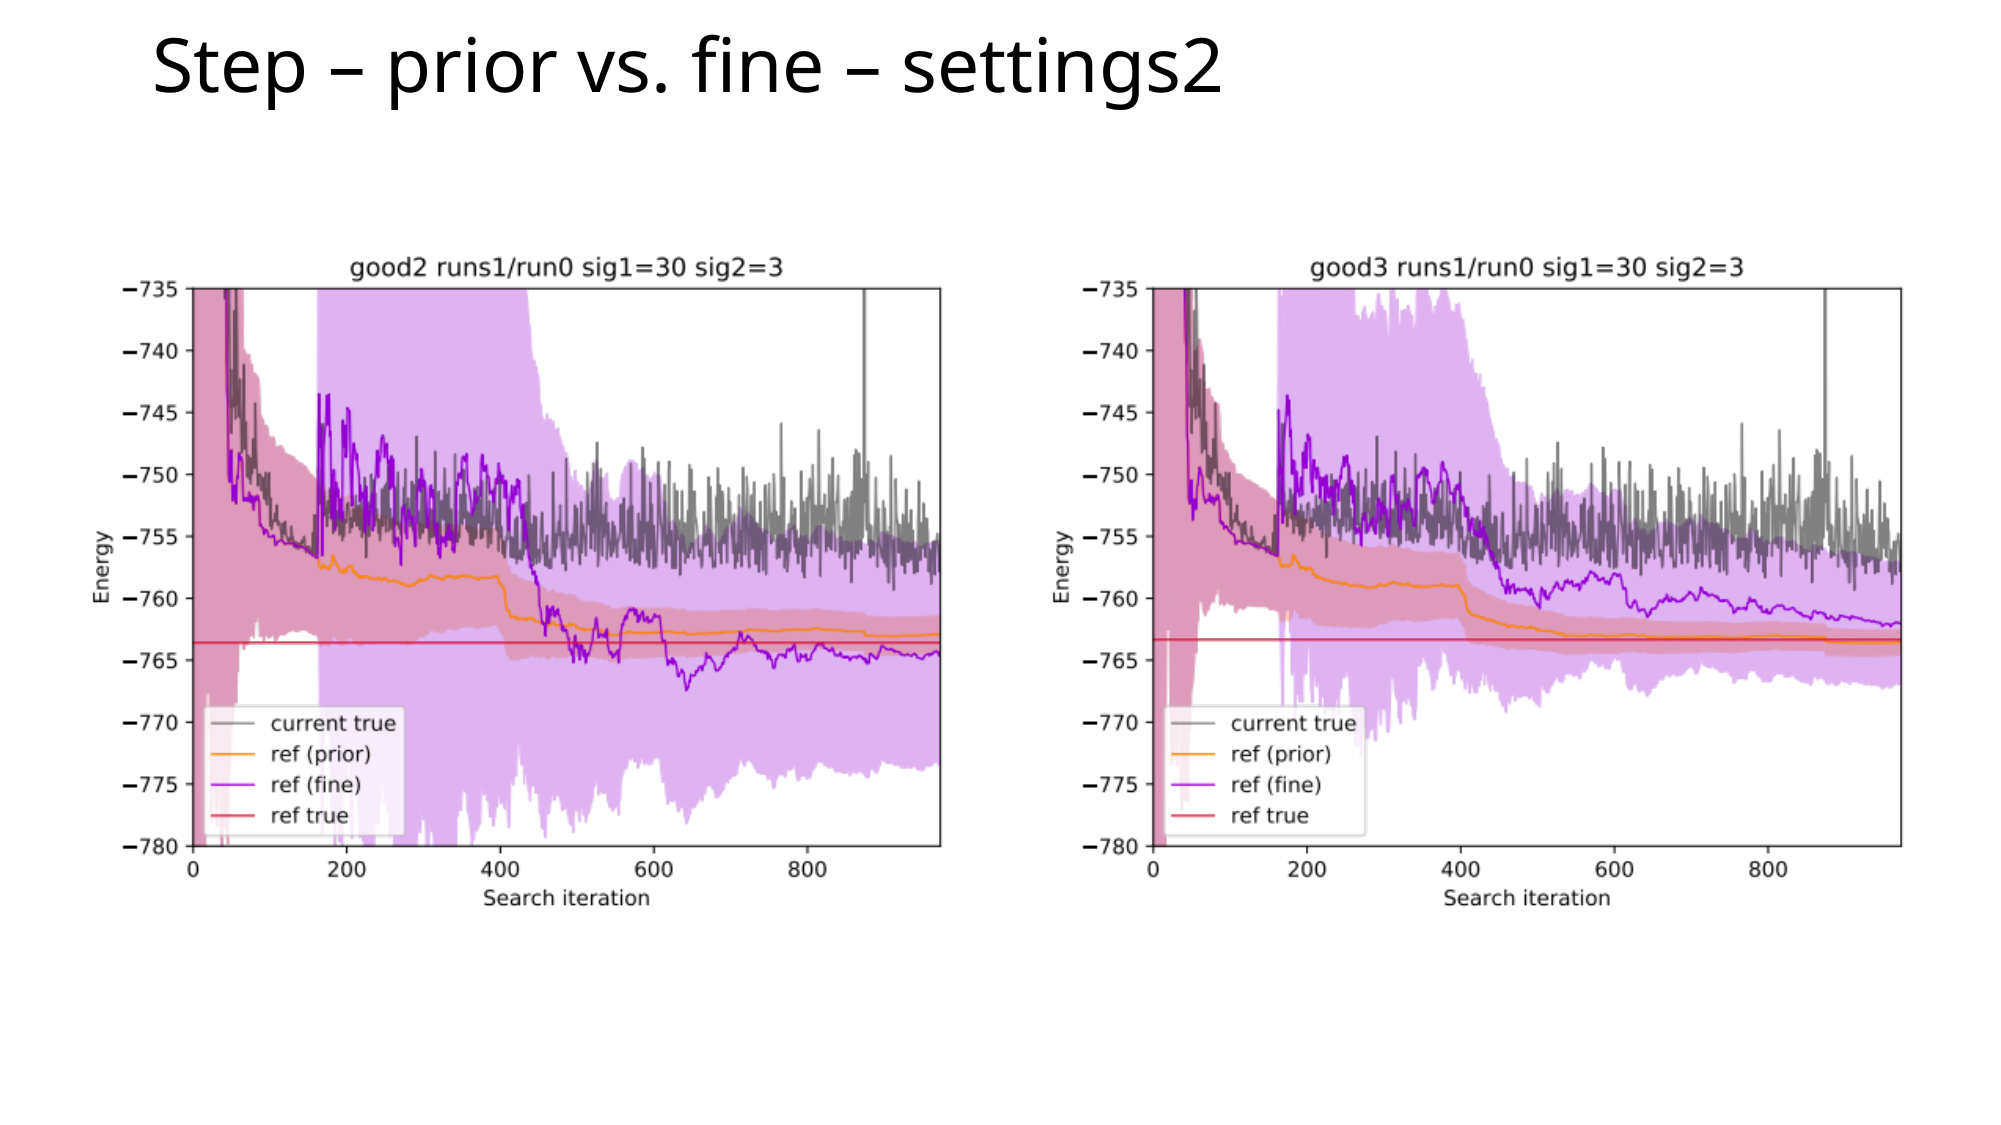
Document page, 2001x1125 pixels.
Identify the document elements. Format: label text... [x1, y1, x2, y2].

title Step – prior vs. fine – settings2 [137, 0, 1863, 131]
picture [73, 201, 1995, 923]
